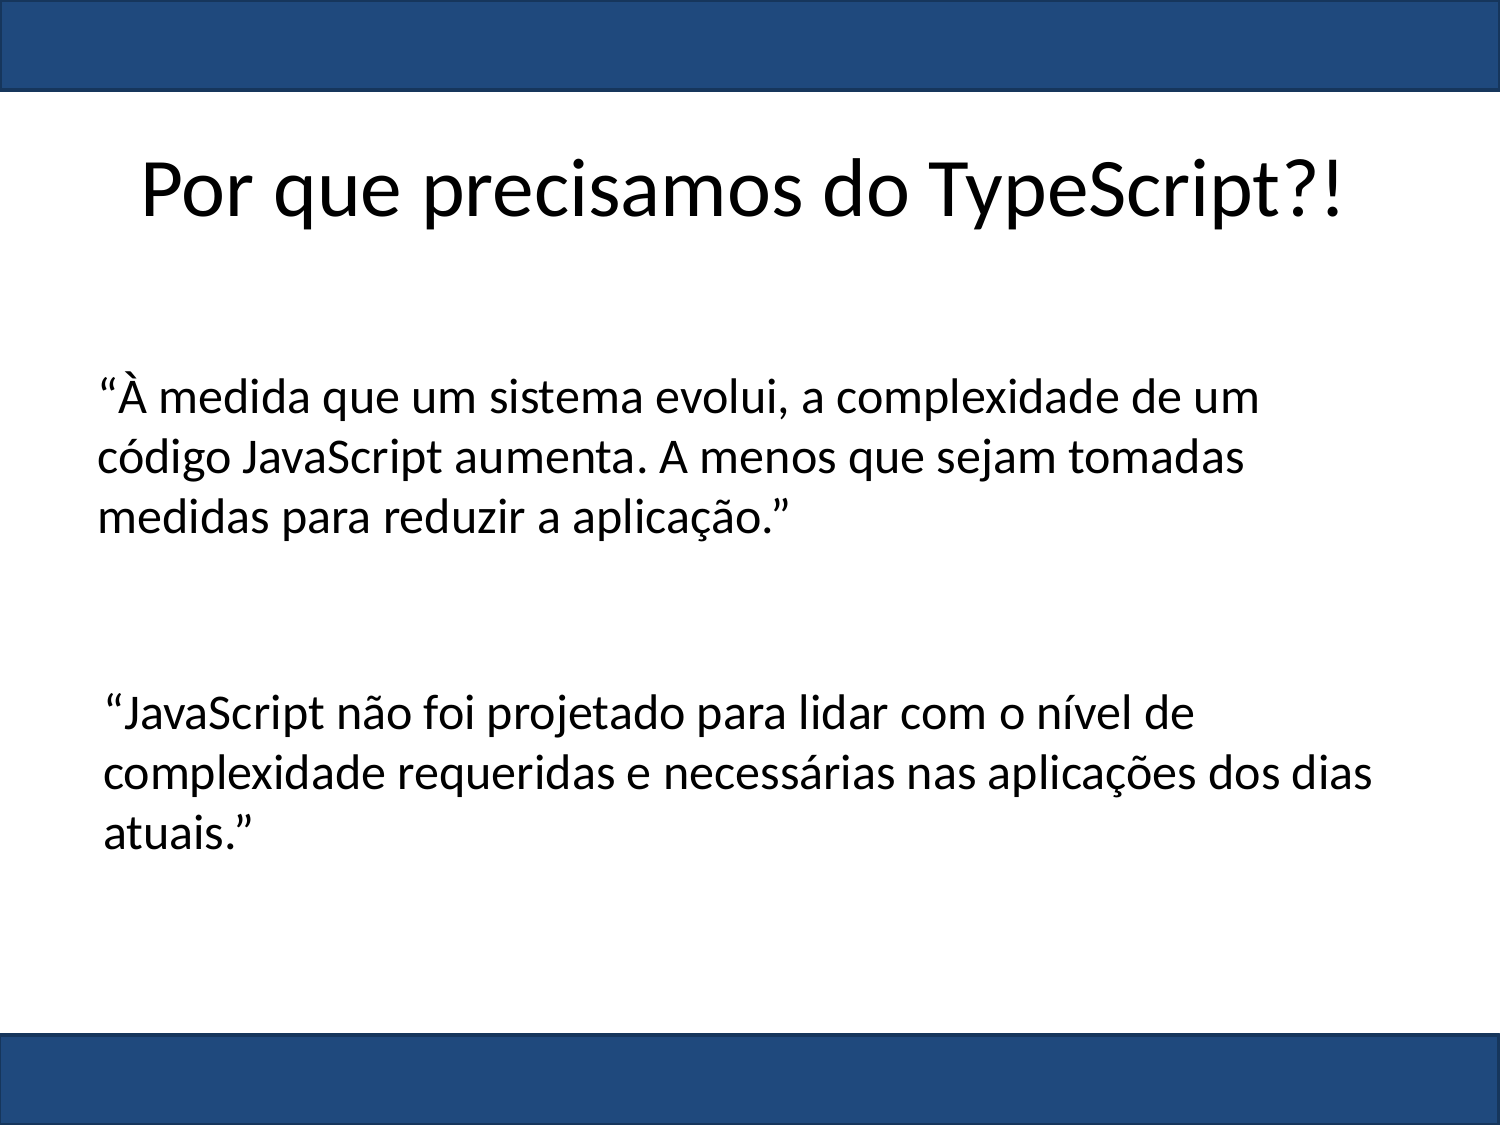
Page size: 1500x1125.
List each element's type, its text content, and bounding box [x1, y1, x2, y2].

text_box “À medida que um sistema evolui, a complexidade de um código JavaScript aumenta. A menos que sejam tomadas medidas para reduzir a aplicação.” [82, 355, 1394, 551]
text_box “JavaScript não foi projetado para lidar com o nível de complexidade requeridas e necessárias nas aplicações dos dias atuais.” [88, 671, 1400, 867]
text_box Por que precisamos do TypeScript?! [29, 125, 1459, 241]
text_box [0, 1033, 1500, 1125]
text_box [0, 0, 1500, 92]
